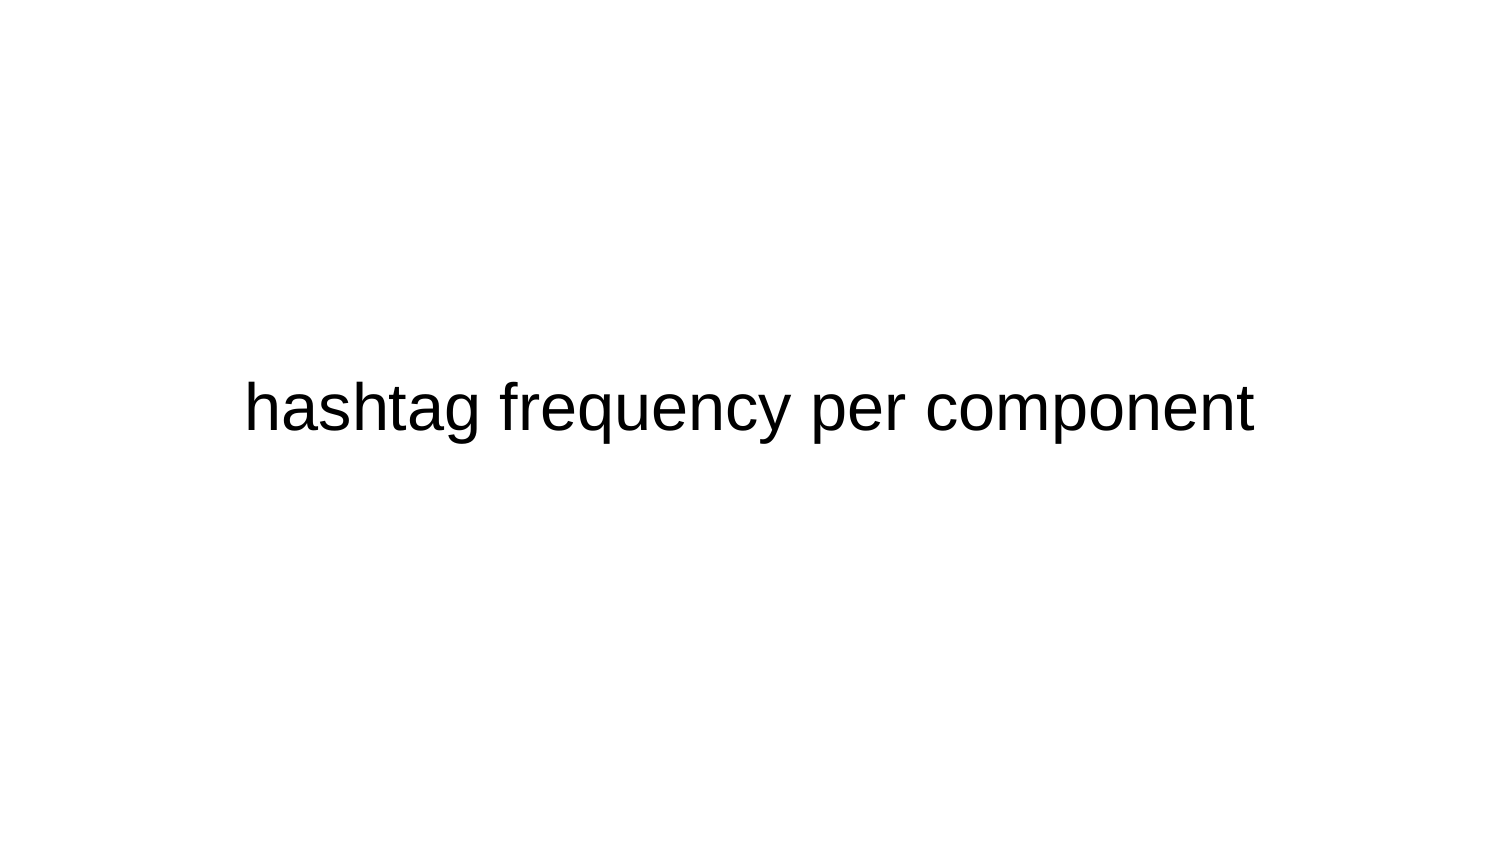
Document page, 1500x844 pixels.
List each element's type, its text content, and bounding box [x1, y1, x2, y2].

title hashtag frequency per component [51, 122, 1449, 459]
